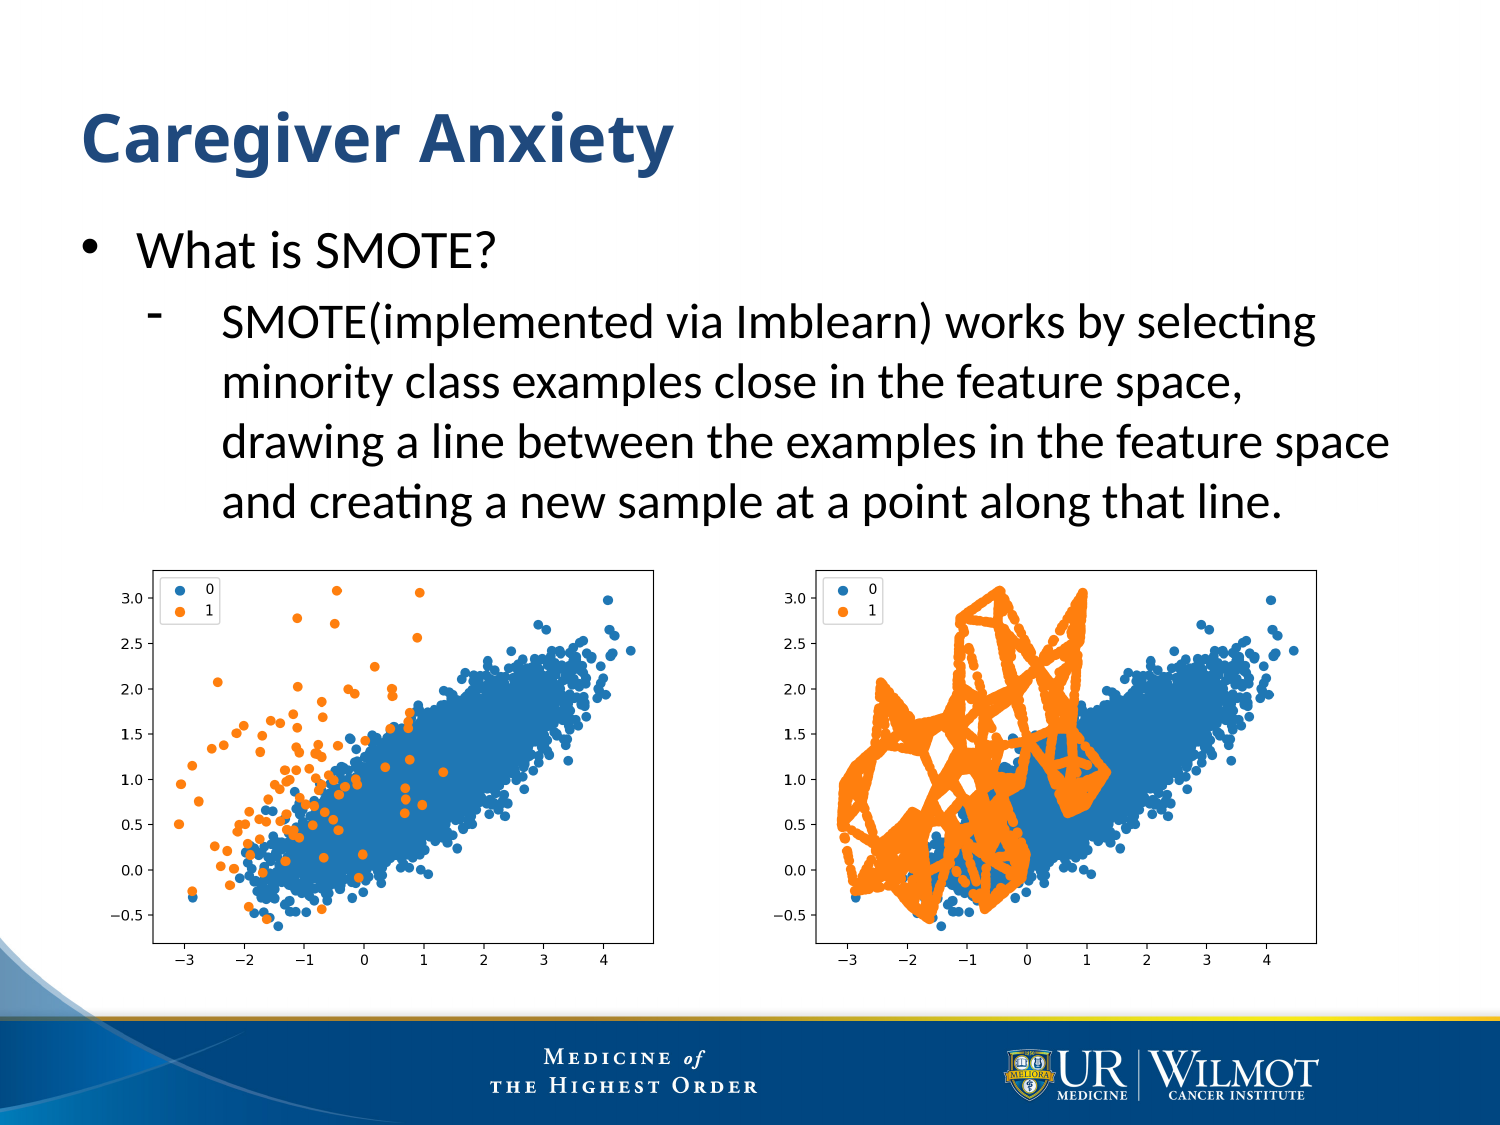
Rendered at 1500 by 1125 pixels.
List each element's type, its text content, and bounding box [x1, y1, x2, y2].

title Caregiver Anxiety [65, 42, 1416, 206]
picture [0, 0, 1500, 1125]
list What is SMOTE? SMOTE(implemented via Imblearn) works by selecting minority class examples close in the feature space, drawing a line between the examples in the feature space and creating a new sample at a point along that line. [65, 206, 1416, 591]
